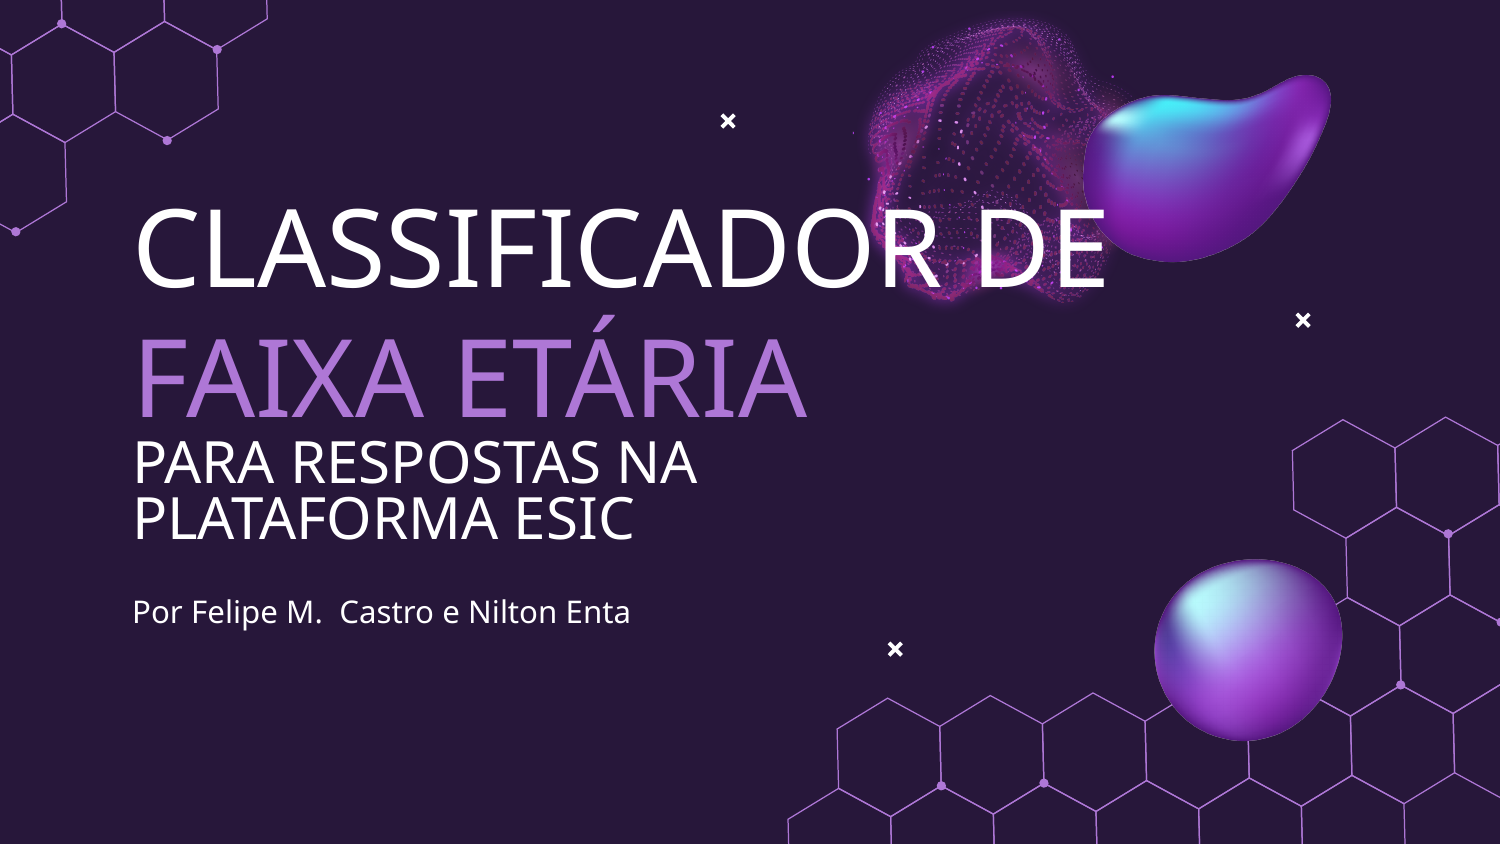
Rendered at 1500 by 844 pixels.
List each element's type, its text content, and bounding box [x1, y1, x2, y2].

subtitle Por Felipe M. Castro e Nilton Enta [116, 577, 860, 638]
picture [1130, 533, 1371, 766]
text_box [721, 114, 735, 128]
title CLASSIFICADOR DE FAIXA ETÁRIA PARA RESPOSTAS NA PLATAFORMA ESIC [116, 206, 1271, 566]
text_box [888, 642, 902, 656]
picture [852, 11, 1371, 315]
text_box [1296, 313, 1310, 327]
